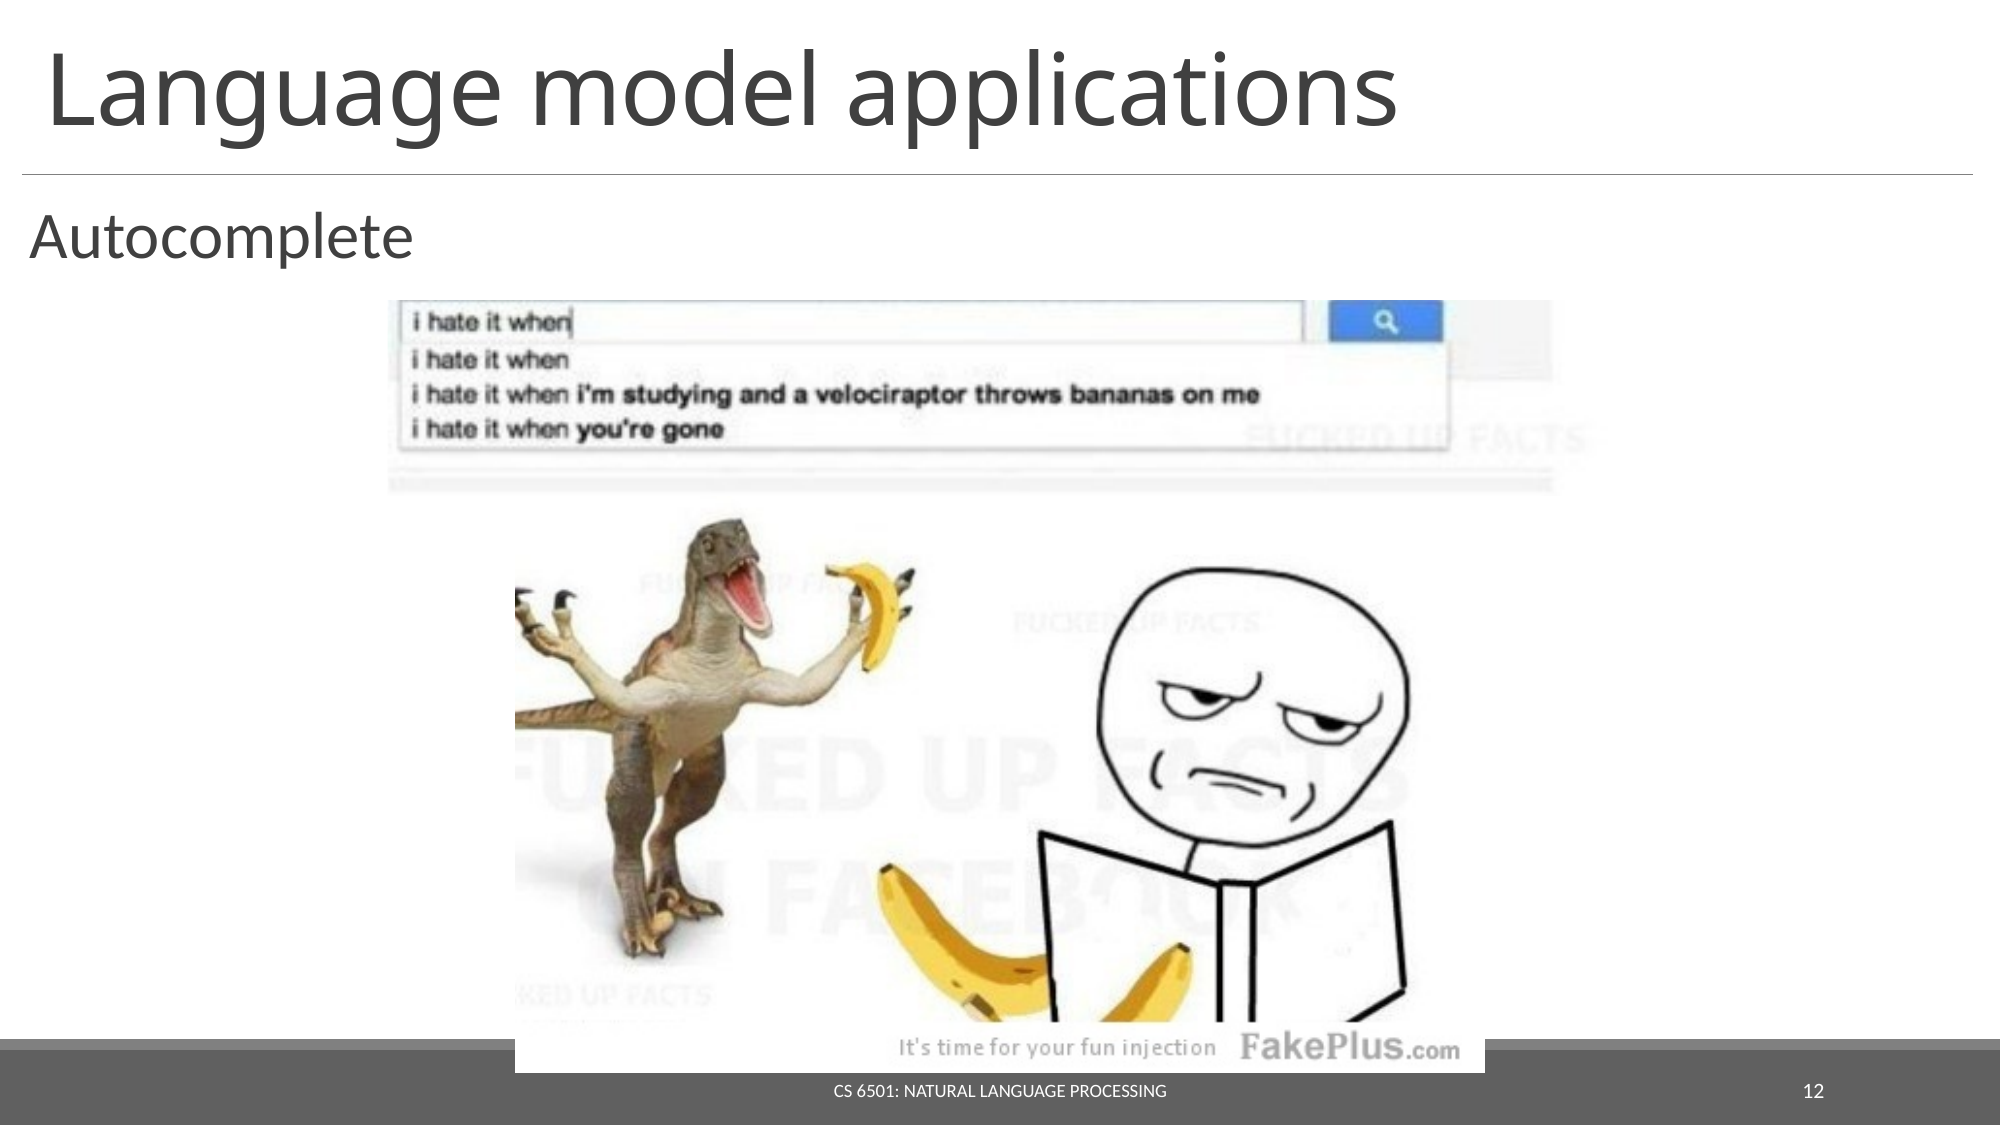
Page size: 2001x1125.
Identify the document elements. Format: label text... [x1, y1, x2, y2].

title Language model applications [29, 22, 1969, 154]
picture [387, 299, 1726, 1074]
slide_number 12 [1624, 1059, 1840, 1120]
footer CS 6501: Natural Language Processing [604, 1082, 1396, 1120]
list Autocomplete [29, 193, 1969, 1030]
